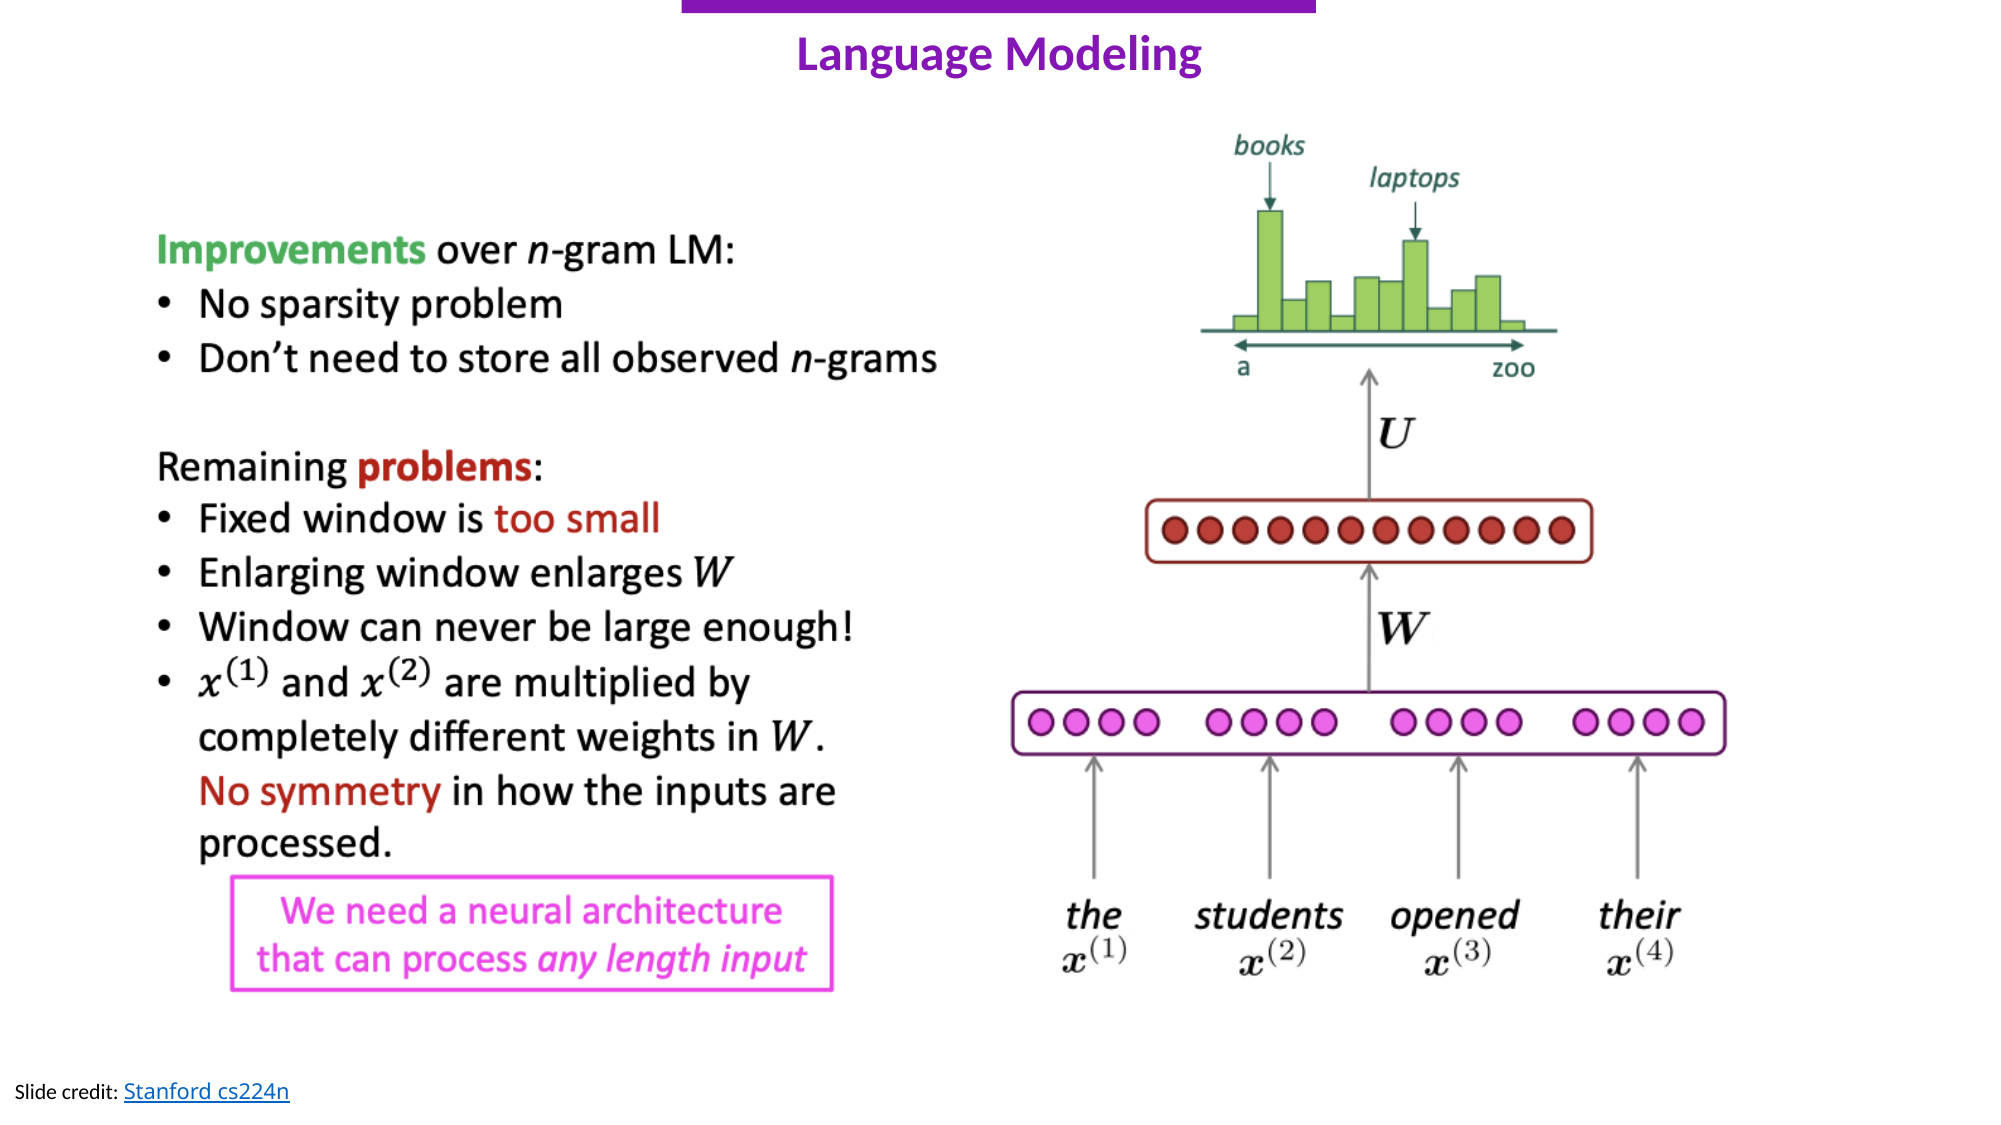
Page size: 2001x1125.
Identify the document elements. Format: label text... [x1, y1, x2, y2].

picture [135, 123, 1739, 1002]
text_box [681, 0, 1317, 13]
text_box Language Modeling [664, 13, 1335, 89]
text_box Slide credit: Stanford cs224n [0, 1070, 1203, 1115]
